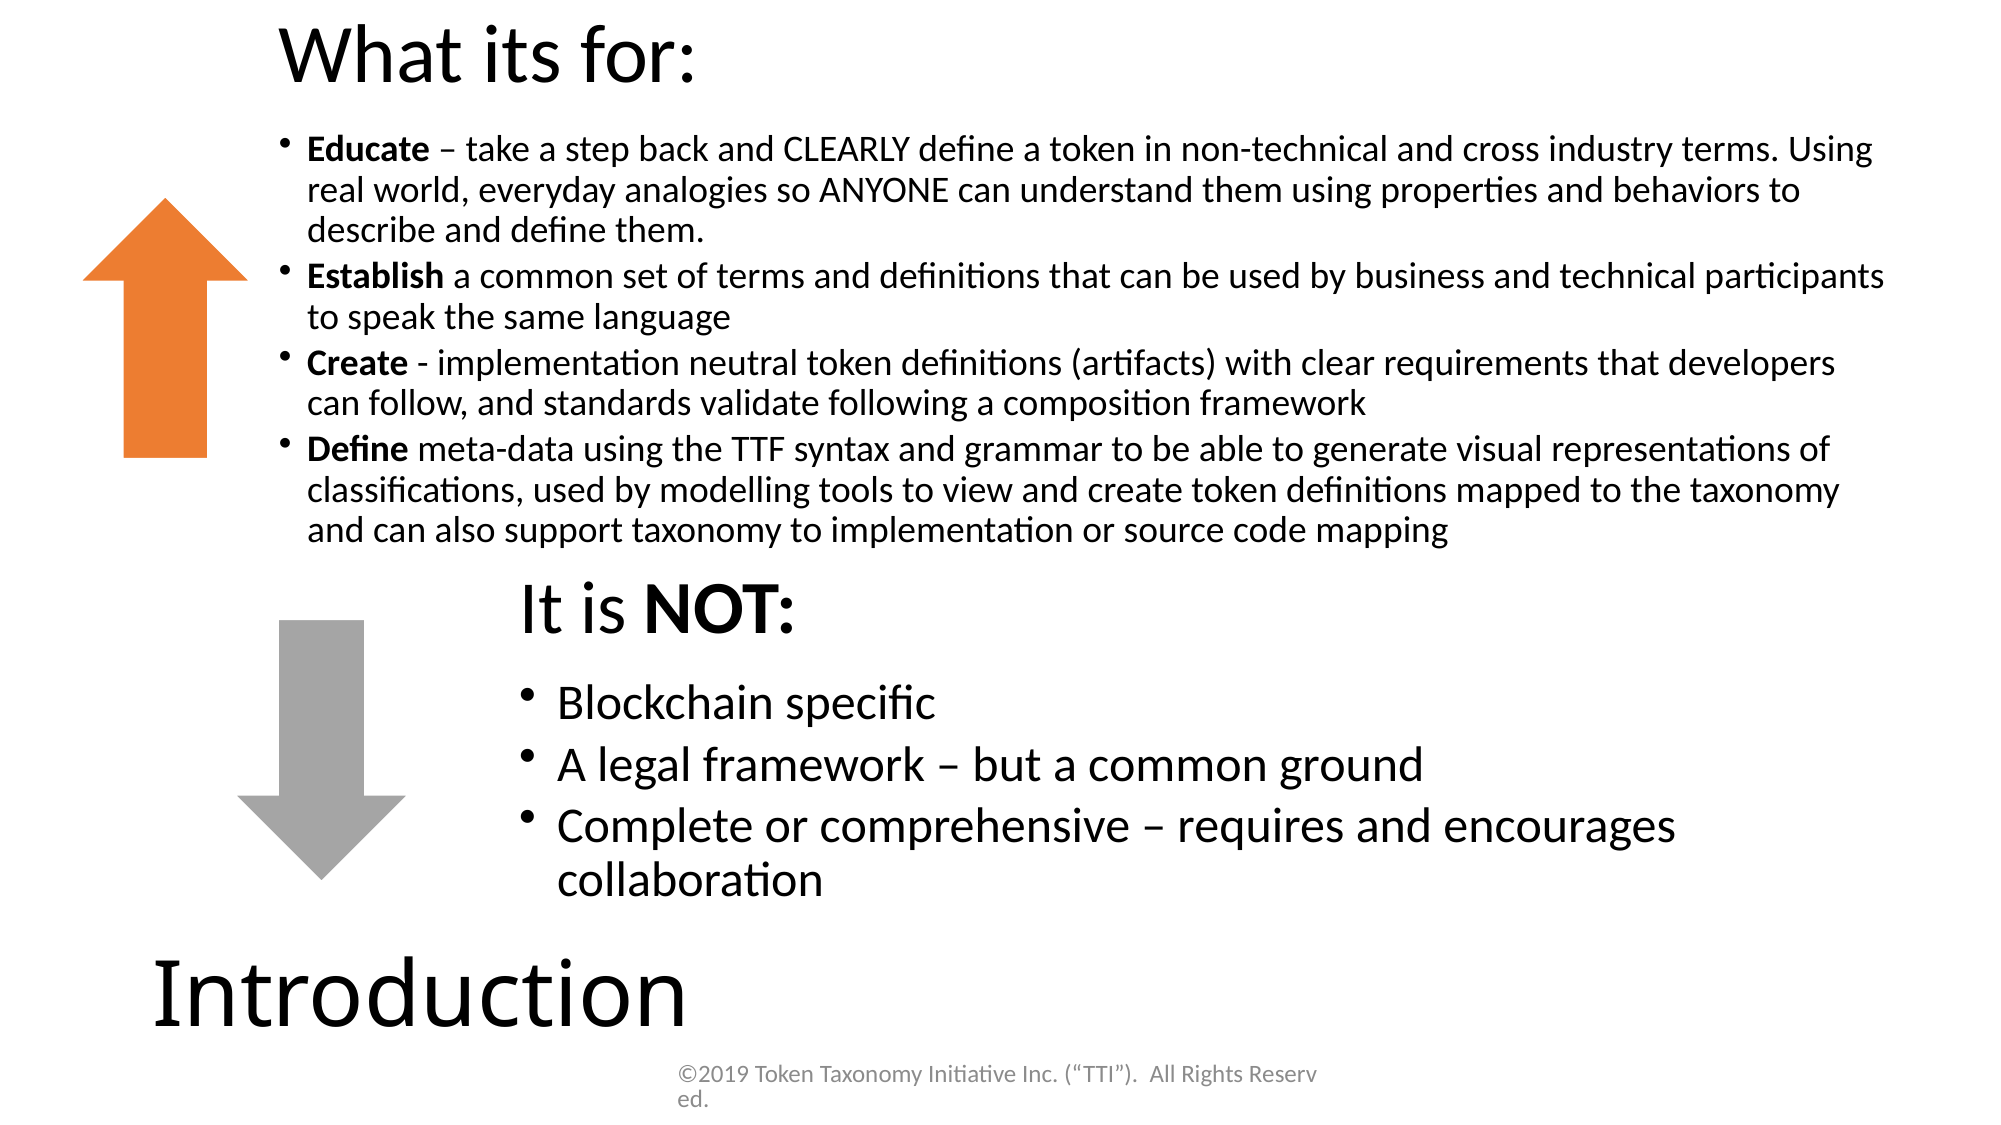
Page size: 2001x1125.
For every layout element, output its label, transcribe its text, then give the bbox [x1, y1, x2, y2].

title Introduction [137, 913, 1463, 1087]
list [63, 99, 1972, 913]
footer ©2019 Token Taxonomy Initiative Inc. (“TTI”). All Rights Reserved. [662, 1042, 1338, 1103]
